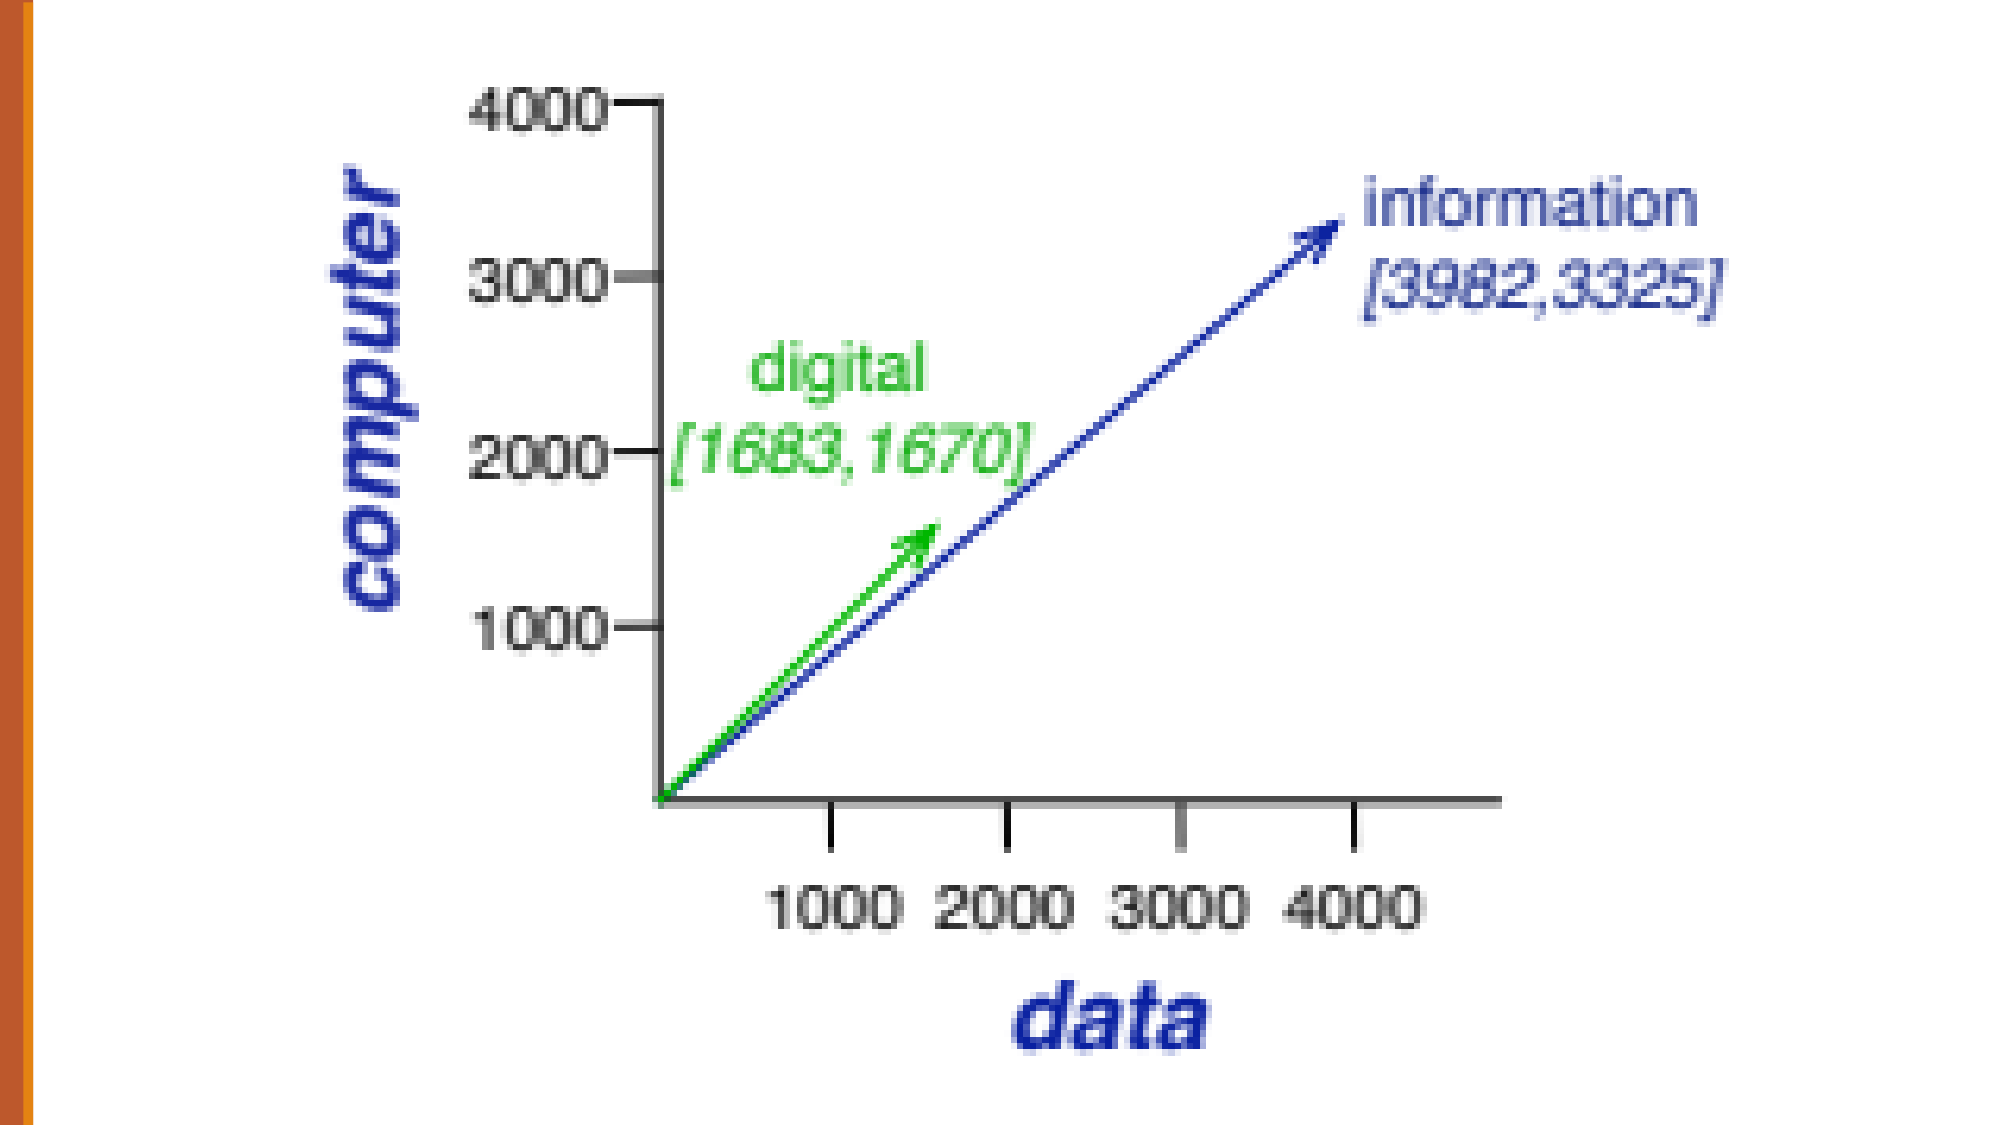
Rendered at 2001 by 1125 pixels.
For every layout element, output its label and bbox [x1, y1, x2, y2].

list [311, 61, 1730, 1063]
